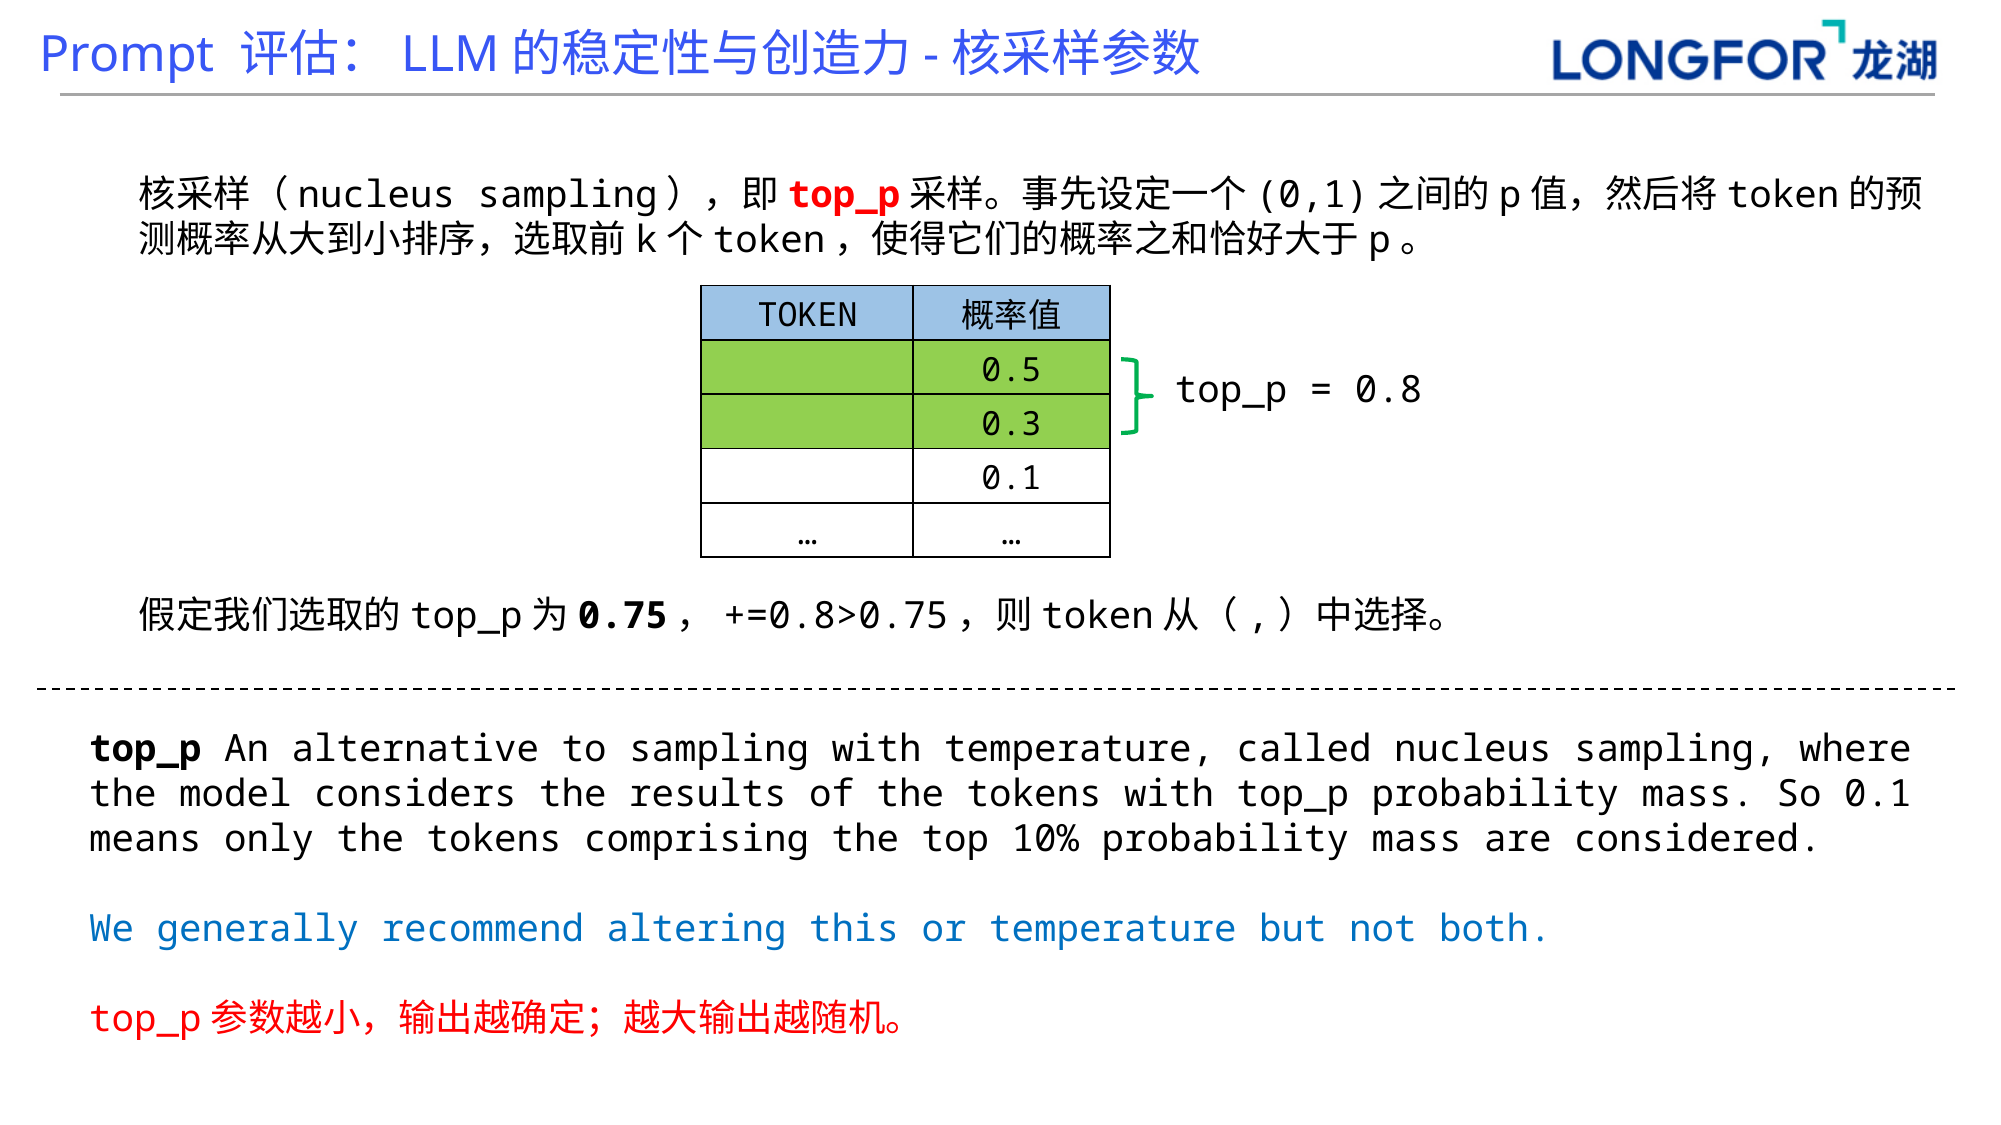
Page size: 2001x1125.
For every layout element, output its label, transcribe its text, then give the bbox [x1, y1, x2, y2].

text_box [1121, 359, 1152, 433]
text_box top_p = 0.8 [1160, 357, 1488, 463]
text_box 核采样（nucleus sampling），即top_p采样。事先设定一个(0,1)之间的p值，然后将token的预测概率从大到小排序，选取前k个token，使得它们的概率之和恰好大于p。 [123, 162, 1939, 313]
text_box top_p An alternative to sampling with temperature, called nucleus sampling, where the model considers the results of the tokens with top_p probability mass. So 0.1 means only the tokens comprising the top 10% probability mass are considered. We generally recommend altering this or temperature but not both. top_p参数越小，输出越确定；越大输出越随机。 [74, 716, 1998, 1092]
picture [1535, 3, 1952, 96]
text_box Prompt 评估：LLM的稳定性与创造力-核采样参数 [24, 13, 1526, 89]
